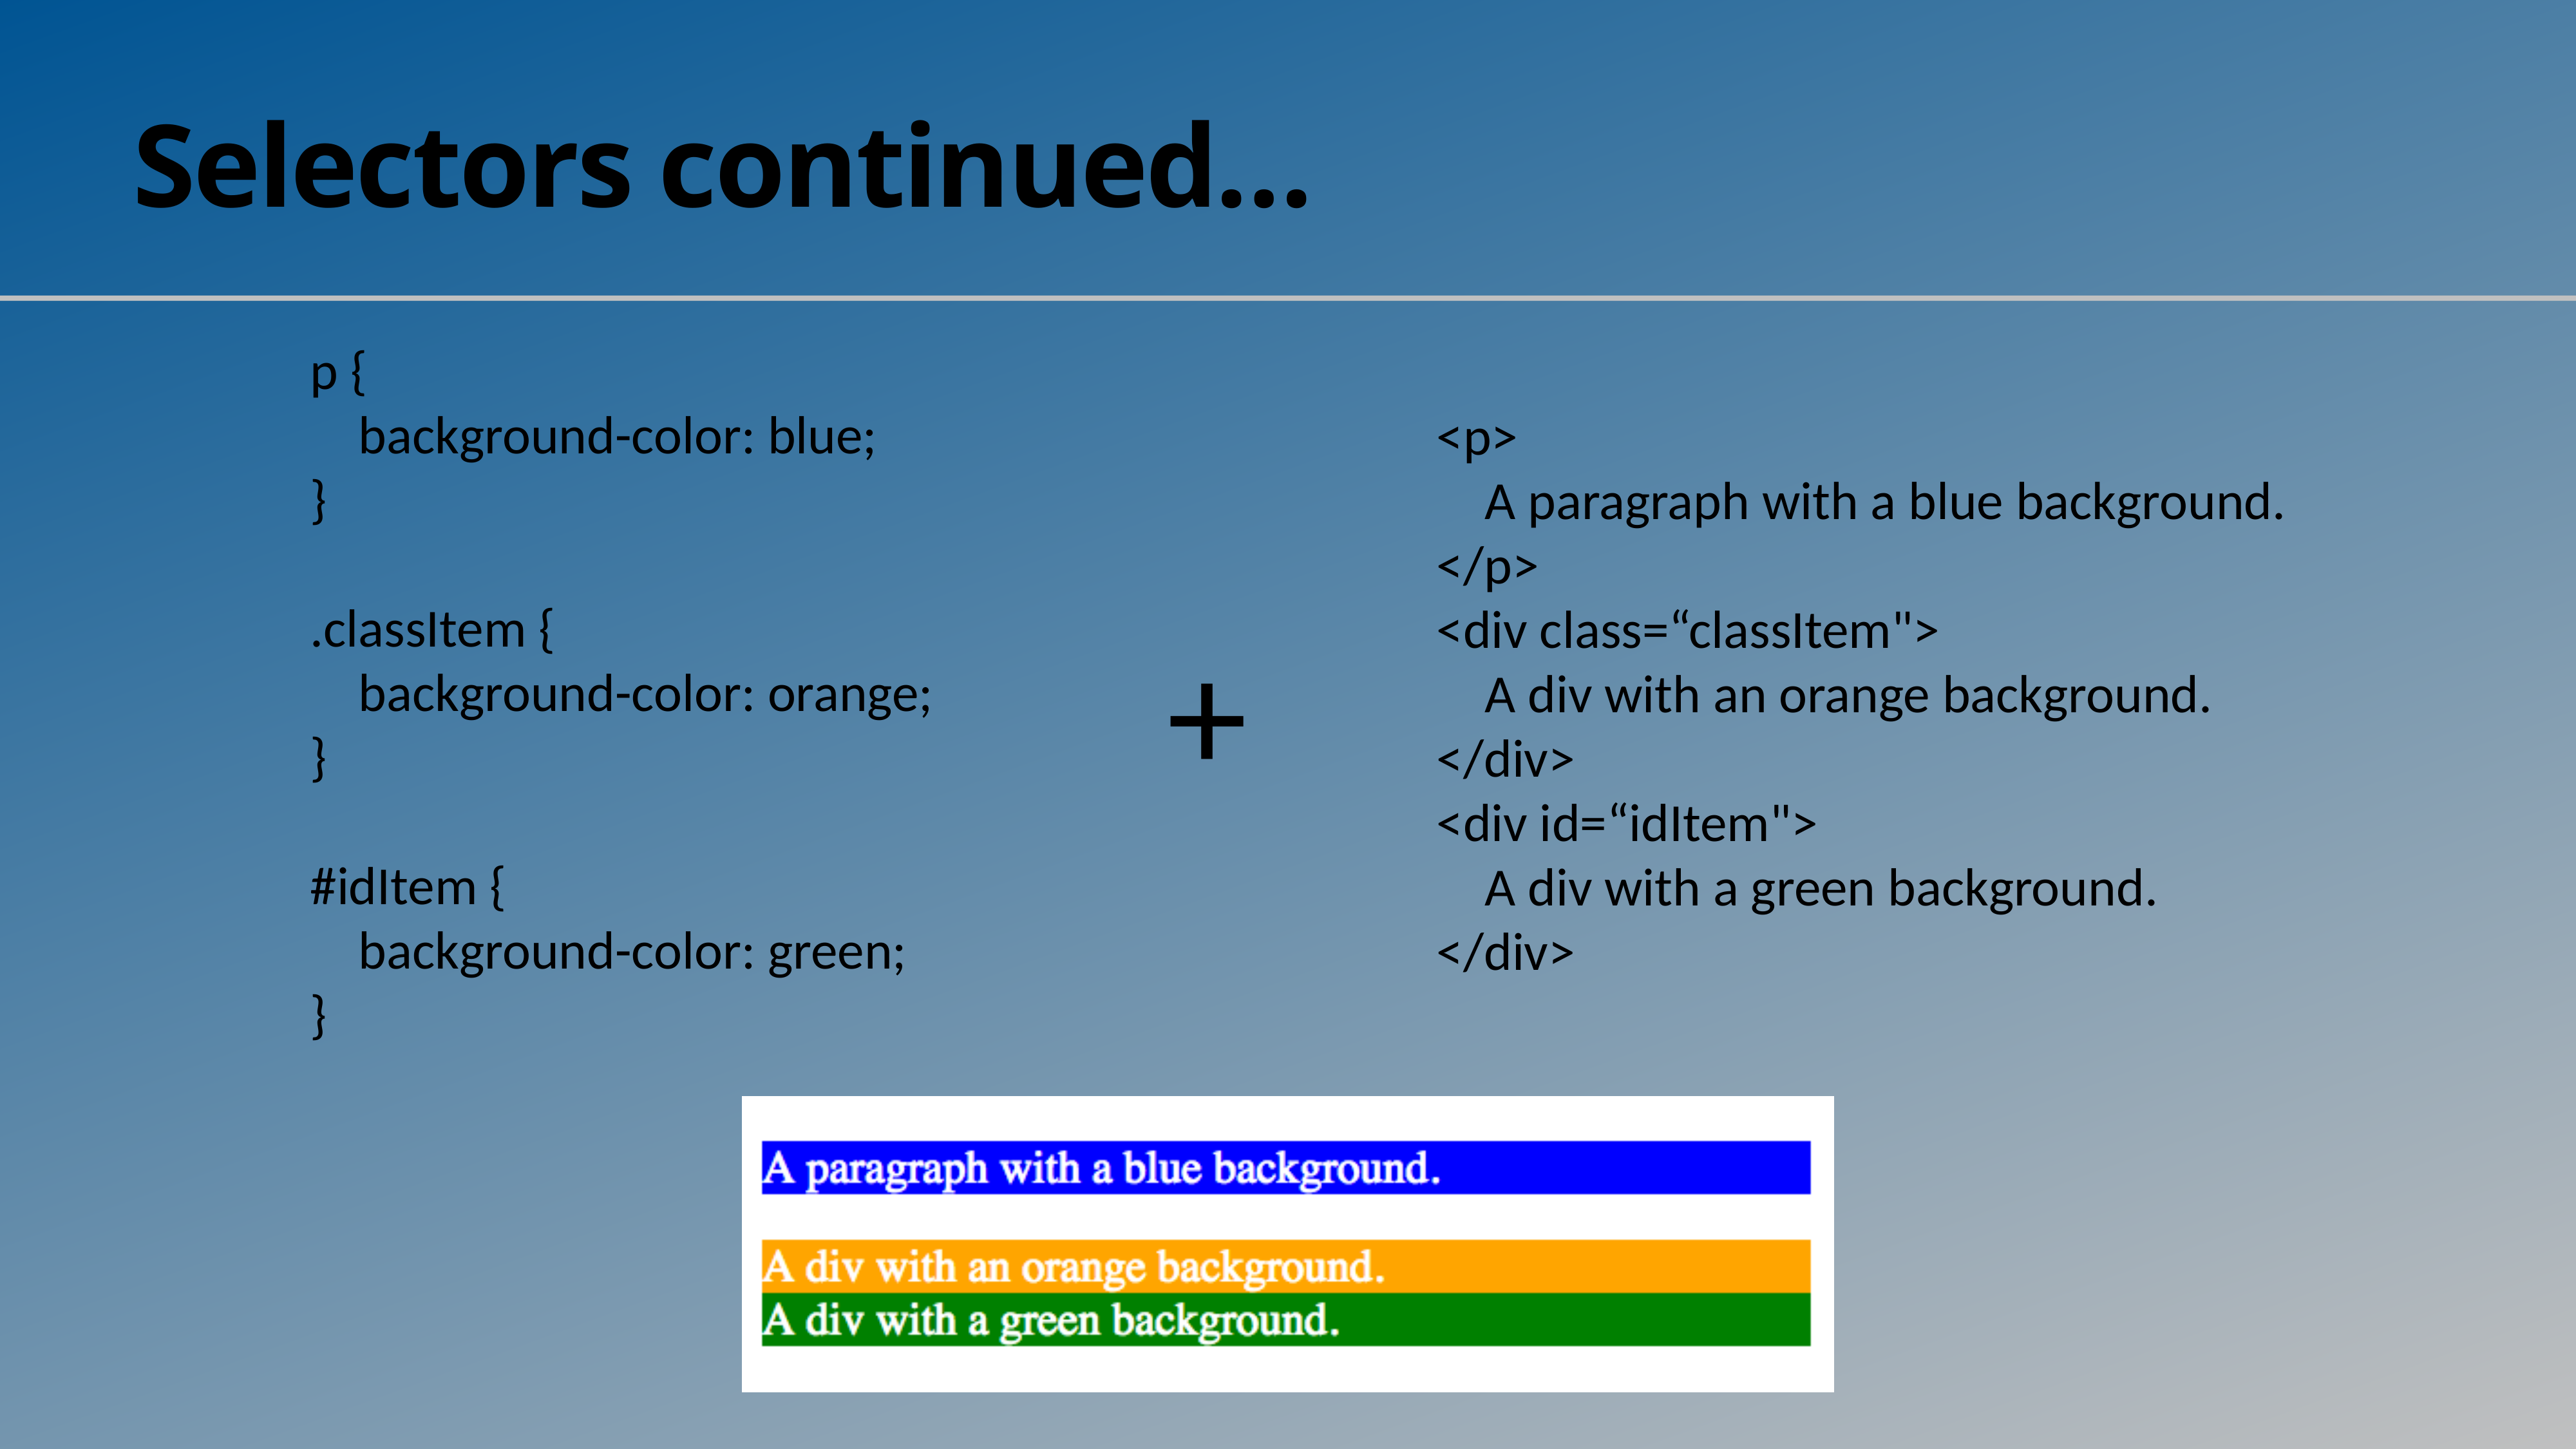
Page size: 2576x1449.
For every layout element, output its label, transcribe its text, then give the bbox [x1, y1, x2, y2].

text_box <p> A paragraph with a blue background. </p> <div class=“classItem"> A div with an orange background. </div> <div id=“idItem"> A div with a green background. </div> [1383, 396, 2292, 986]
text_box + [1162, 606, 1253, 810]
title Selectors continued… [127, 113, 2449, 266]
text_box p { background-color: blue; } .classItem { background-color: orange; } #idItem { background-color: green; } [305, 330, 939, 1049]
picture [742, 1096, 1834, 1393]
